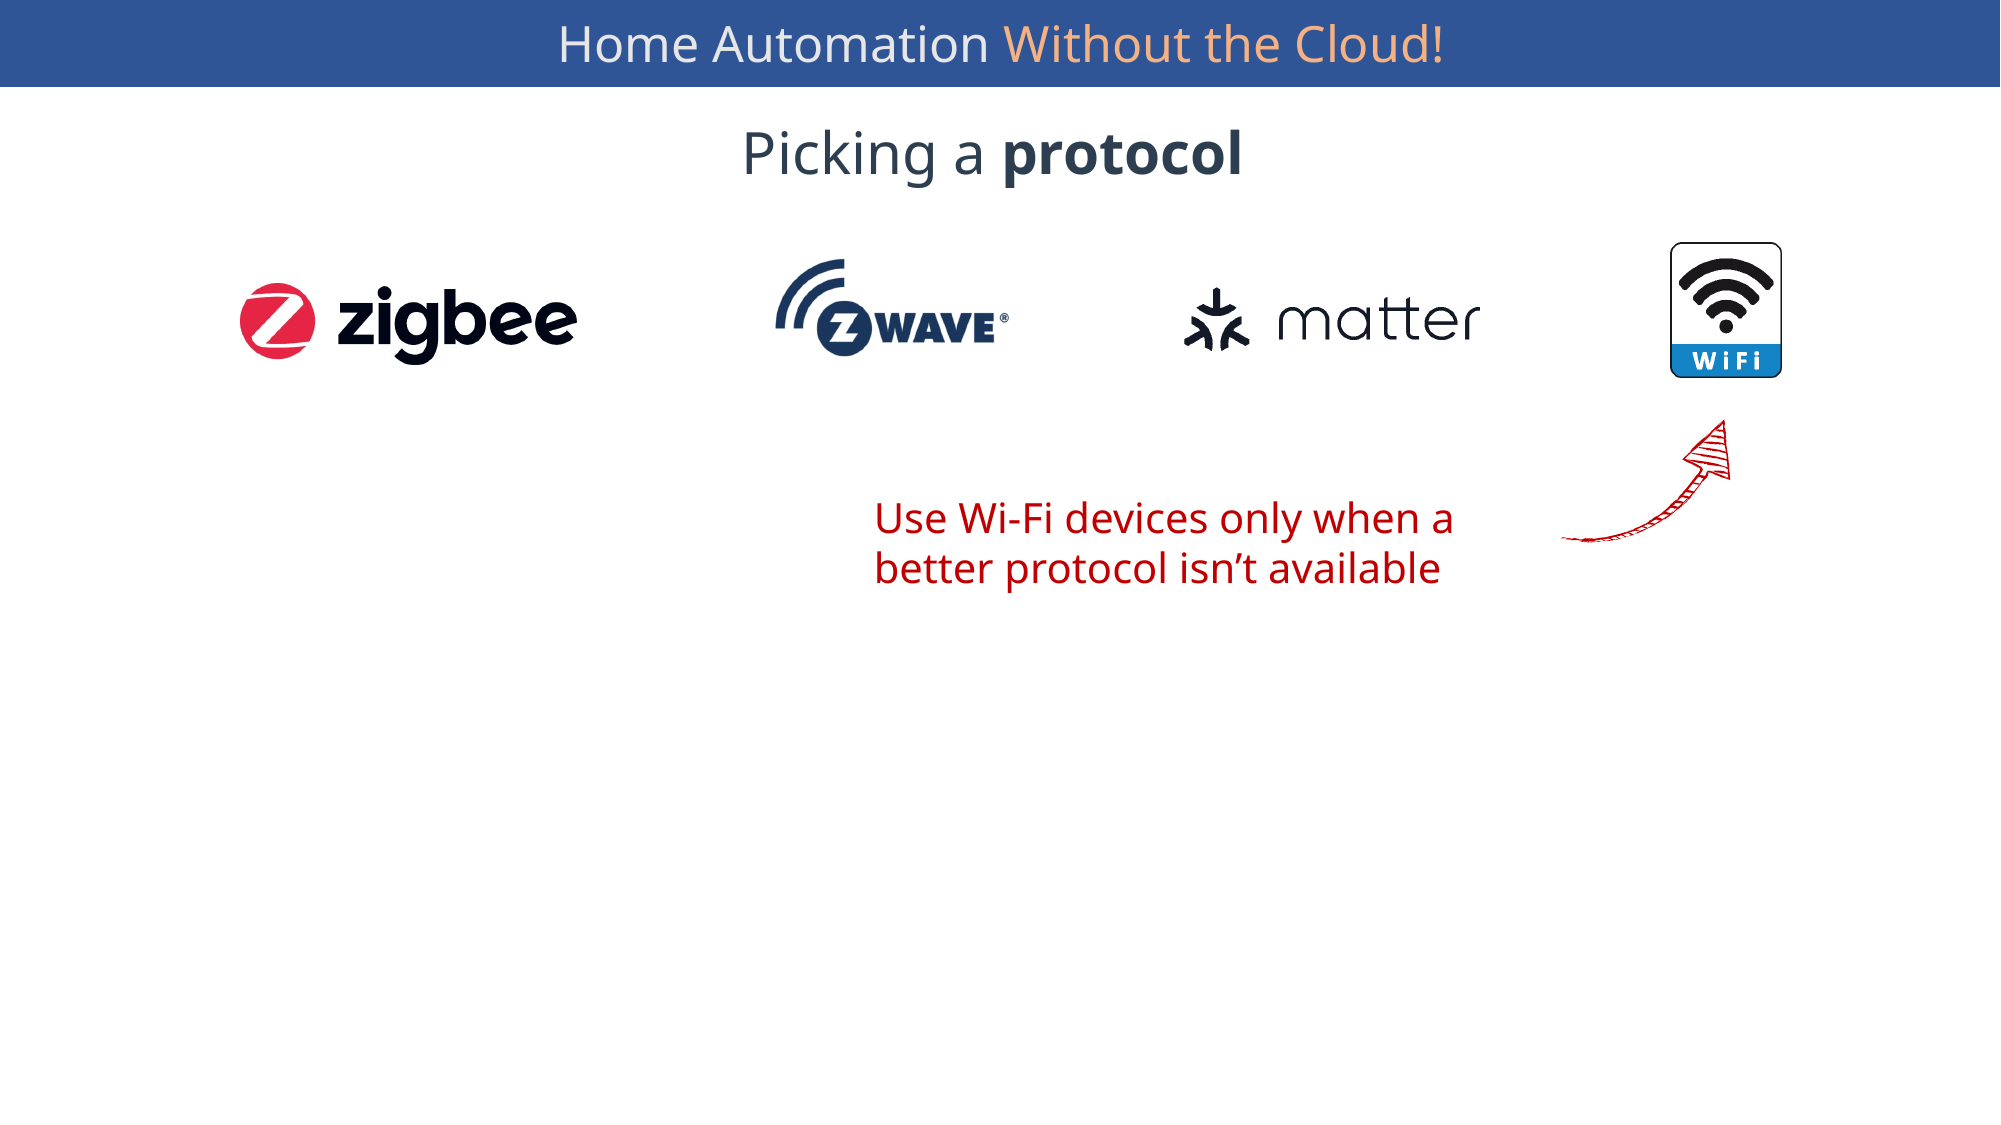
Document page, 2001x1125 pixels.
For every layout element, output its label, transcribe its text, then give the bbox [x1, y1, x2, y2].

text_box [0, 0, 2000, 88]
text_box Picking a protocol [613, 108, 1388, 194]
text_box Use Wi-Fi devices only when a better protocol isn’t available [859, 484, 1581, 600]
text_box Home Automation Without the Cloud! [353, 5, 1649, 81]
picture [1670, 242, 1782, 378]
picture [1154, 257, 1510, 381]
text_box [1577, 403, 1726, 558]
picture [756, 252, 1019, 362]
picture [240, 283, 577, 365]
